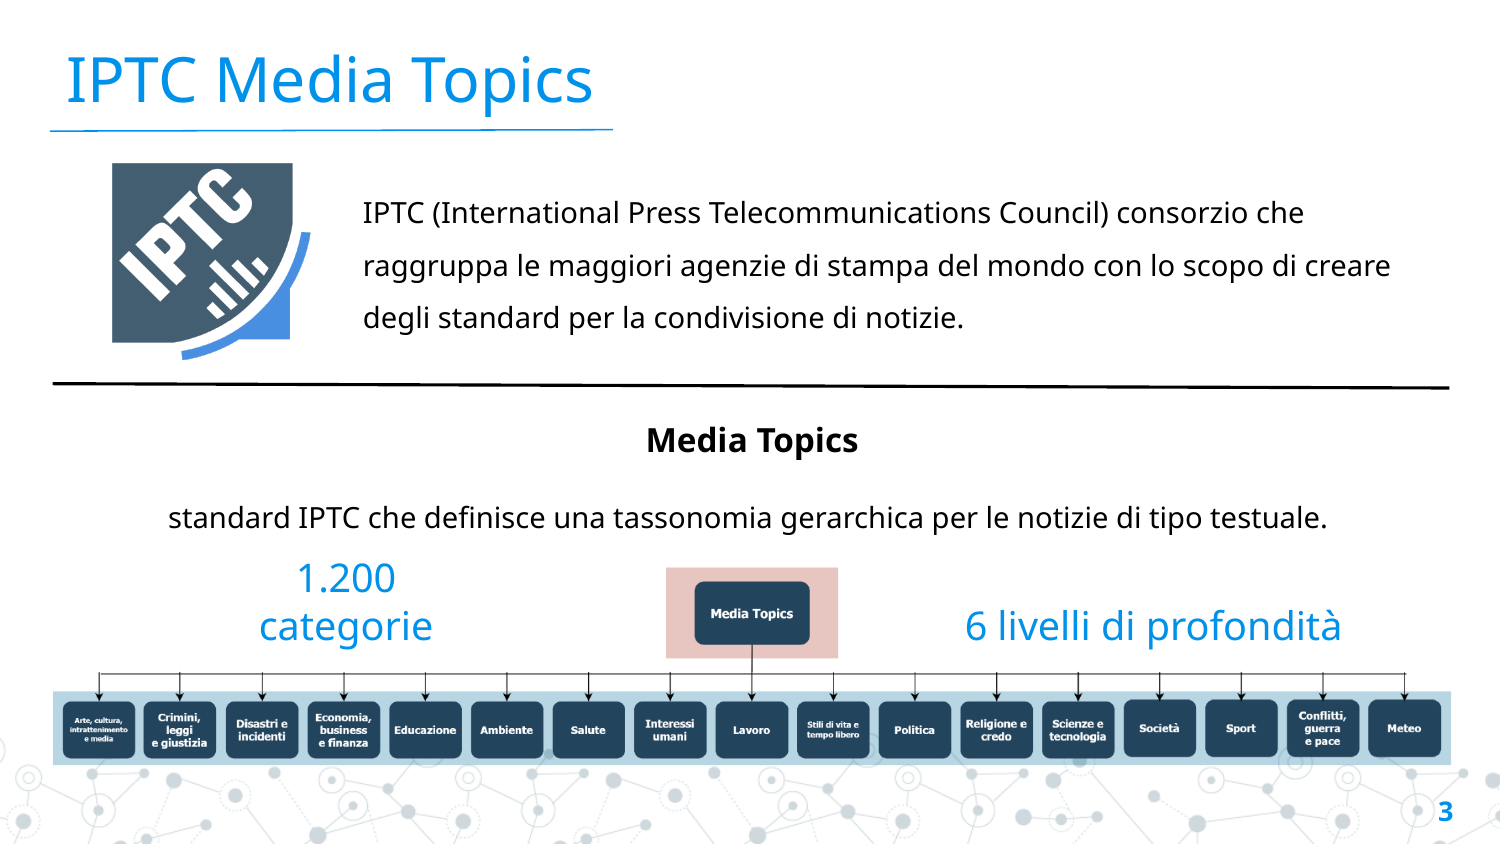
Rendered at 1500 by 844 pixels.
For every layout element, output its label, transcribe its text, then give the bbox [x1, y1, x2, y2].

slide_number 3 [1378, 779, 1469, 844]
title IPTC Media Topics [51, 27, 1449, 131]
text_box IPTC (International Press Telecommunications Council) consorzio che raggruppa le maggiori agenzie di stampa del mondo con lo scopo di creare degli standard per la condivisione di notizie. [347, 162, 1452, 350]
picture [0, 0, 1500, 844]
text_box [52, 383, 1450, 389]
text_box Media Topics standard IPTC che definisce una tassonomia gerarchica per le notizie di tipo testuale. [53, 404, 1452, 549]
